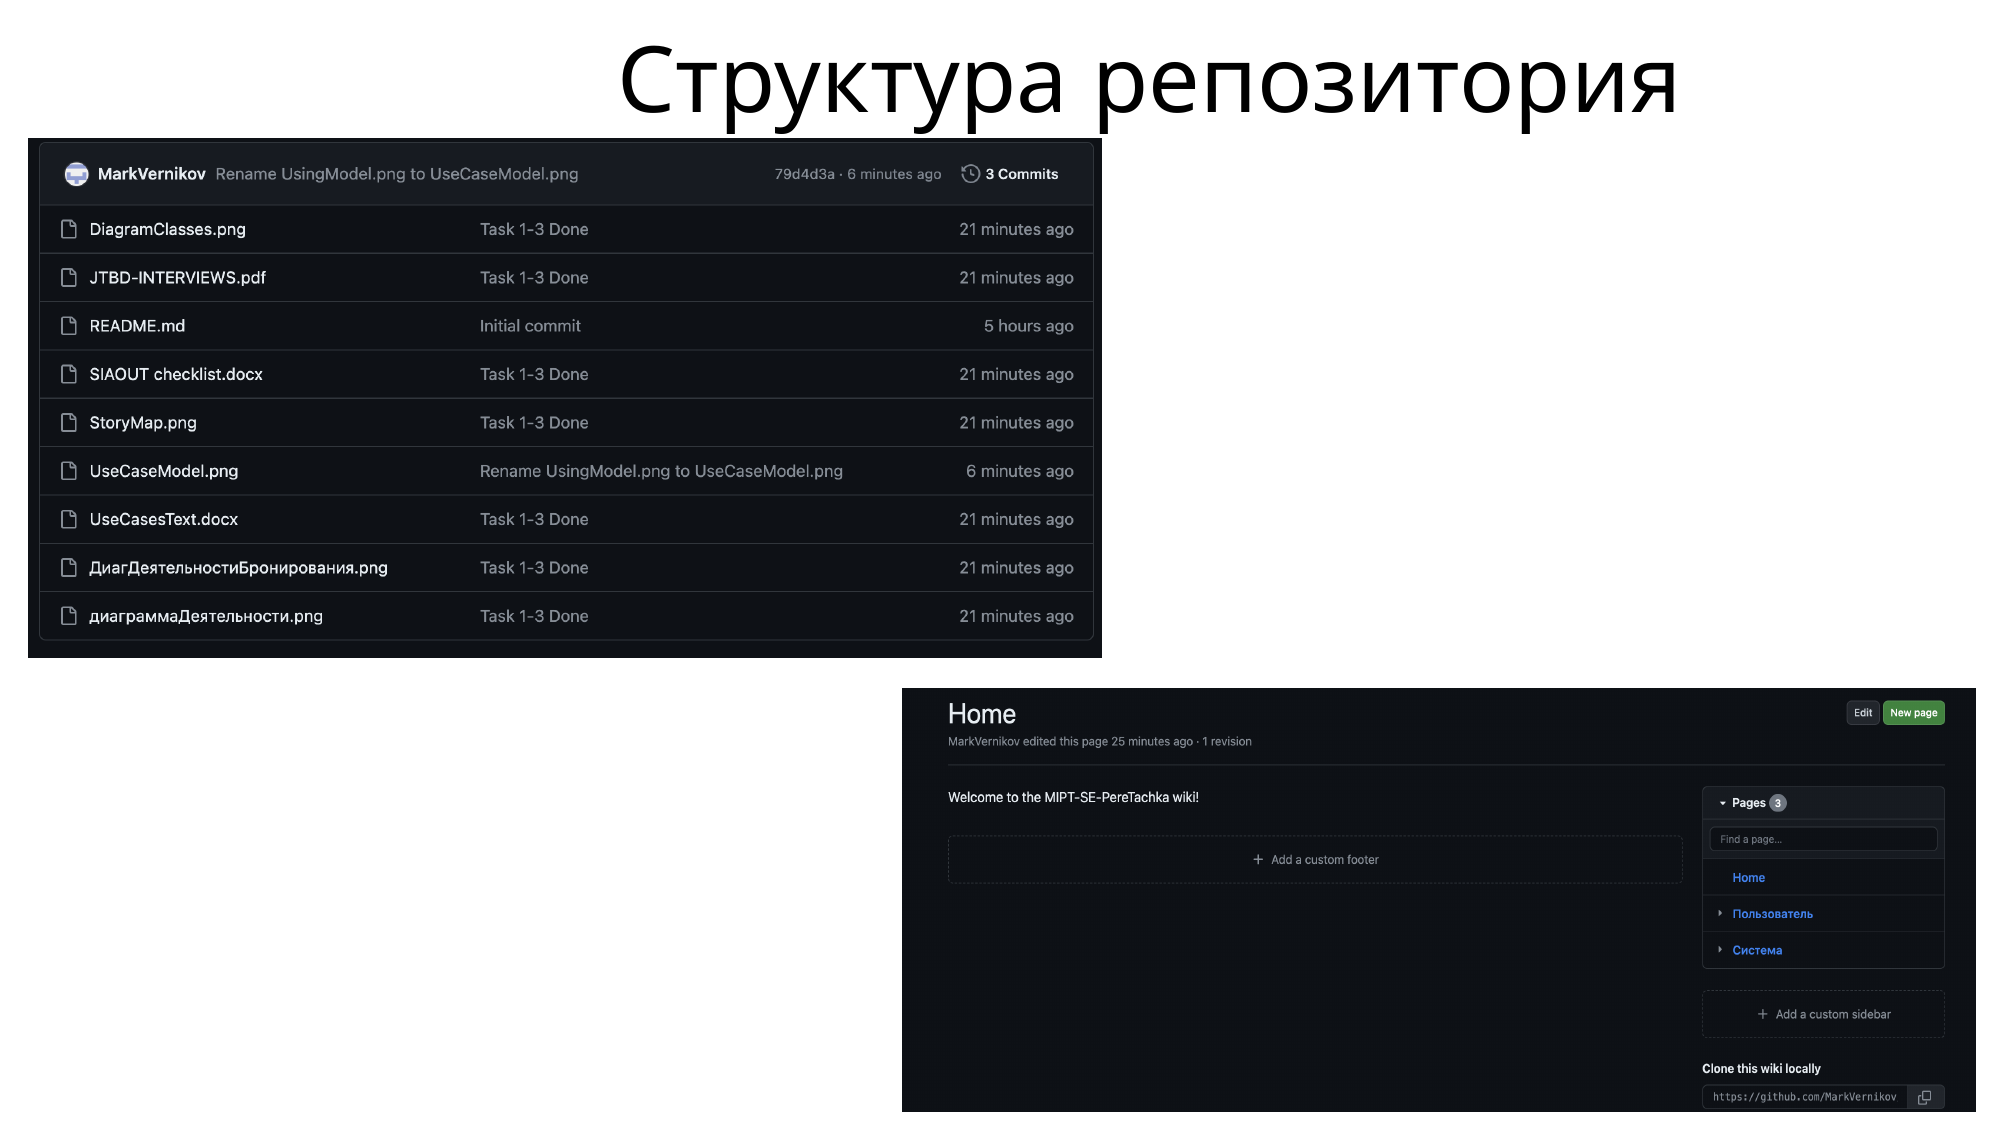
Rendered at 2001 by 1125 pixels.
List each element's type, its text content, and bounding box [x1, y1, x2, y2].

picture [902, 688, 1976, 1112]
title Структура репозитория [597, 13, 1772, 139]
picture [28, 138, 1102, 658]
